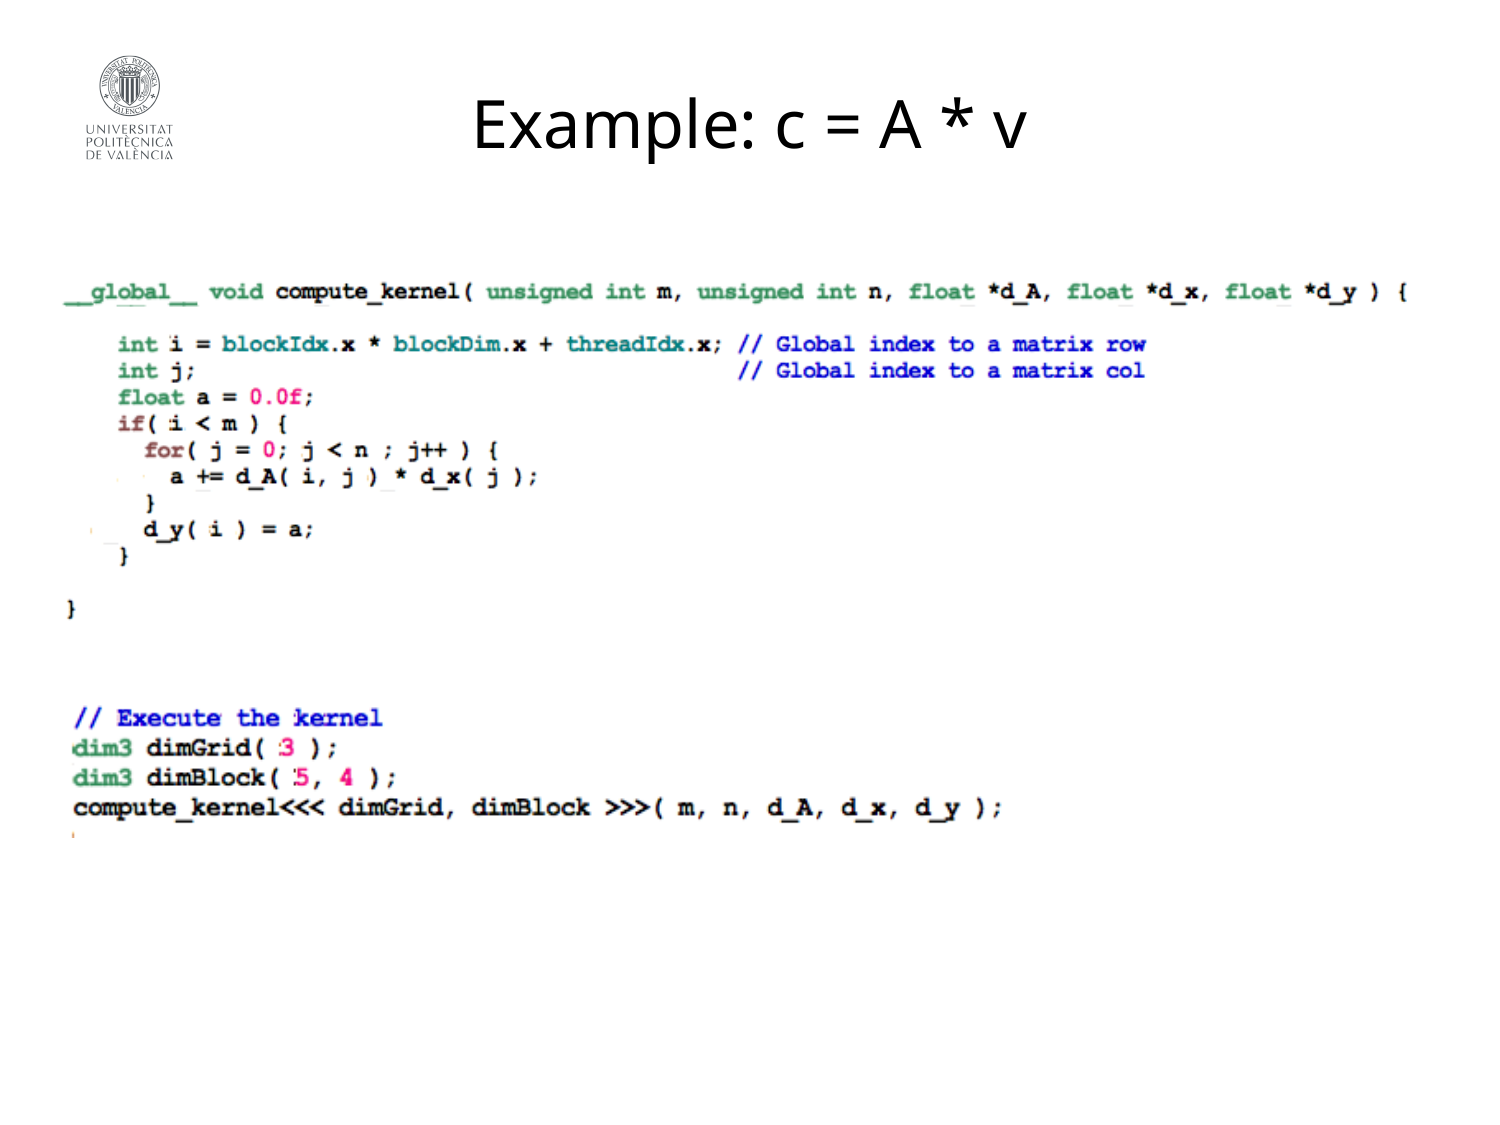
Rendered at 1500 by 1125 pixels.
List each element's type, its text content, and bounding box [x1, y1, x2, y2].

picture [55, 692, 1022, 838]
picture [55, 264, 1426, 639]
title Example: c = A * v [75, 45, 1425, 199]
